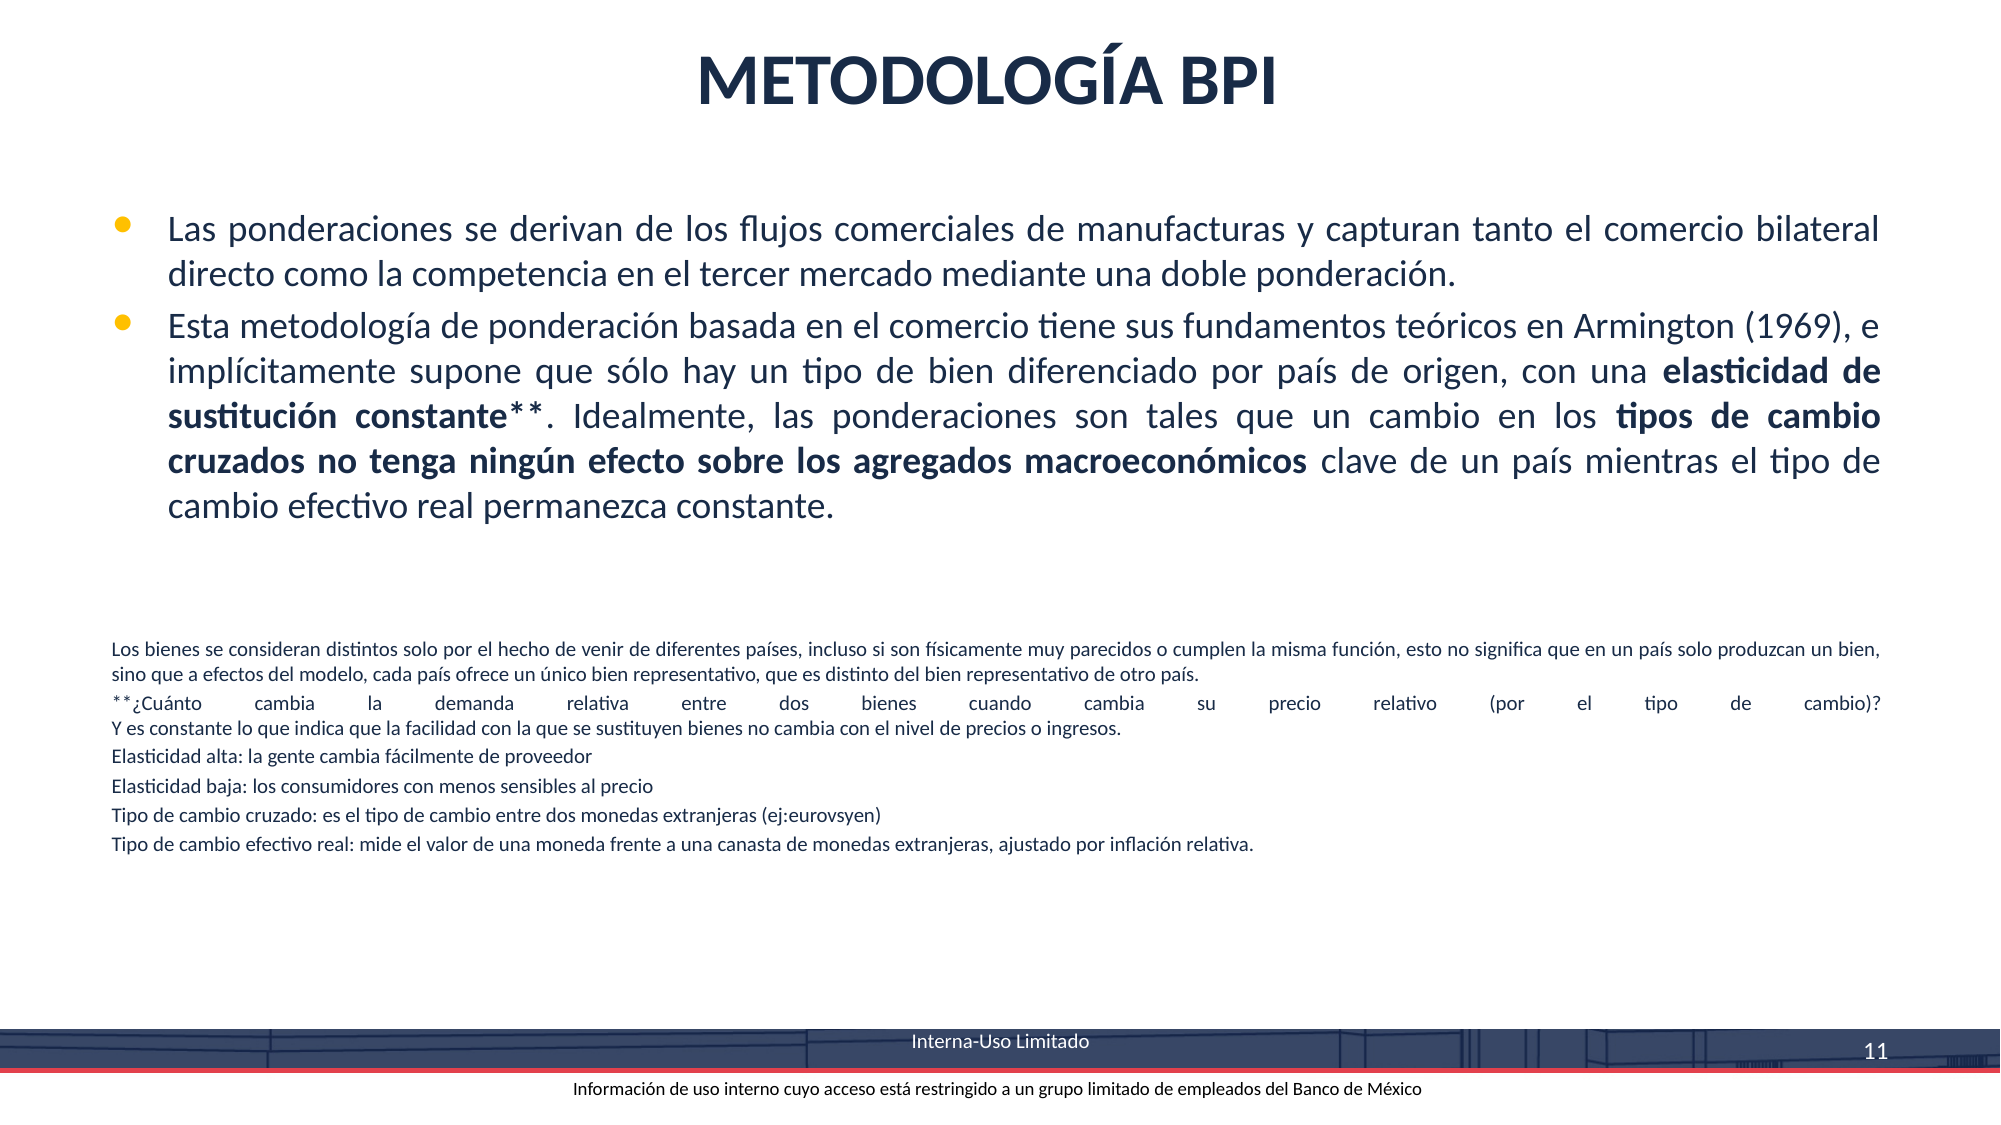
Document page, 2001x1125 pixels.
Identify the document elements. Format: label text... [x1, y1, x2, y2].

footer Interna-Uso Limitado Información de uso interno cuyo acceso está restringido a un grupo limitado de empleados del Banco de México [0, 1031, 1998, 1092]
list Las ponderaciones se derivan de los flujos comerciales de manufacturas y capturan tanto el comercio bilateral directo como la competencia en el tercer mercado mediante una doble ponderación. Esta metodología de ponderación basada en el comercio tiene sus fundamentos teóricos en Armington (1969), e implícitamente supone que sólo hay un tipo de bien diferenciado por país de origen, con una elasticidad de sustitución constante**. Idealmente, las ponderaciones son tales que un cambio en los tipos de cambio cruzados no tenga ningún efecto sobre los agregados macroeconómicos clave de un país mientras el tipo de cambio efectivo real permanezca constante. Los bienes se consideran distintos solo por el hecho de venir de diferentes países, incluso si son físicamente muy parecidos o cumplen la misma función, esto no significa que en un país solo produzcan un bien, sino que a efectos del modelo, cada país ofrece un único bien representativo, que es distinto del bien representativo de otro país. **¿Cuánto cambia la demanda relativa entre dos bienes cuando cambia su precio relativo (por el tipo de cambio)? Y es constante lo que indica que la facilidad con la que se sustituyen bienes no cambia con el nivel de precios o ingresos. Elasticidad alta: la gente cambia fácilmente de proveedor Elasticidad baja: los consumidores con menos sensibles al precio Tipo de cambio cruzado: es el tipo de cambio entre dos monedas extranjeras (ej:eurovsyen) Tipo de cambio efectivo real: mide el valor de una moneda frente a una canasta de monedas extranjeras, ajustado por inflación relativa. [96, 196, 1897, 953]
picture [0, 1029, 2000, 1068]
picture [0, 1073, 2000, 1116]
title METODOLOGÍA BPI [681, 0, 1312, 153]
